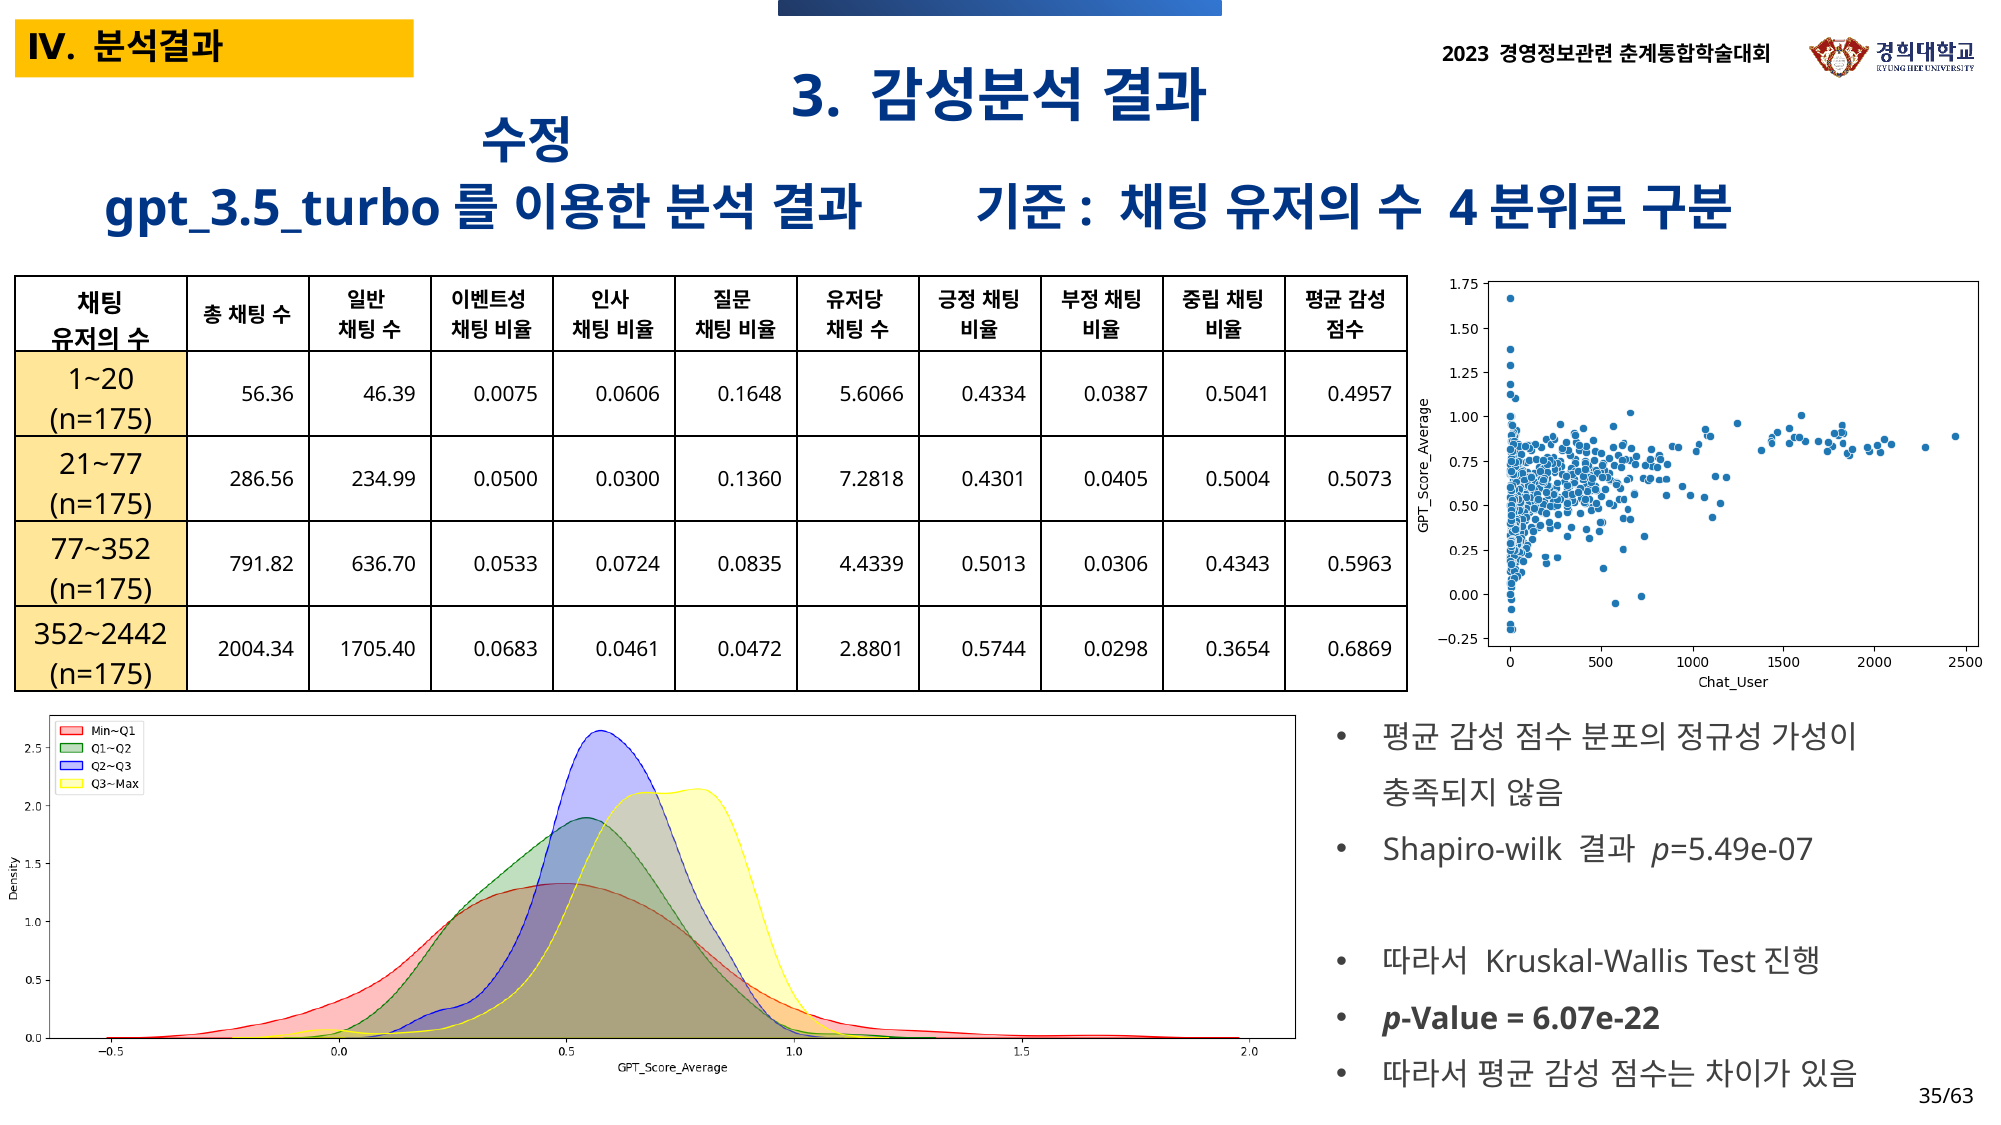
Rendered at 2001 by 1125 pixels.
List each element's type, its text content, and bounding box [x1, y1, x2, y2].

picture [0, 706, 1303, 1082]
table_header 일반 채팅 수 [310, 277, 430, 350]
text_box [15, 19, 414, 78]
table_cell 0.4334 [920, 352, 1040, 435]
table_cell 791.82 [188, 522, 308, 605]
table_cell 352~2442 (n=175) [16, 607, 186, 690]
table_header 중립 채팅 비율 [1164, 277, 1284, 350]
table_cell 0.5073 [1286, 437, 1406, 520]
table_cell 0.5963 [1286, 522, 1406, 605]
table_header 유저당 채팅 수 [798, 277, 918, 350]
table_cell 5.6066 [798, 352, 918, 435]
table_cell 2.8801 [798, 607, 918, 690]
table_header 평균 감성 점수 [1286, 277, 1406, 350]
table_cell 0.5041 [1164, 352, 1284, 435]
table_cell 0.6869 [1286, 607, 1406, 690]
table_cell 56.36 [188, 352, 308, 435]
table_cell 0.5744 [920, 607, 1040, 690]
table_cell 0.1360 [676, 437, 796, 520]
table_cell 234.99 [310, 437, 430, 520]
table_cell 0.5004 [1164, 437, 1284, 520]
slide_number 35/63 [1538, 1099, 1989, 1119]
picture [1407, 268, 1992, 698]
table_header 인사 채팅 비율 [554, 277, 674, 350]
table_cell 77~352 (n=175) [16, 522, 186, 605]
table_cell 0.0500 [432, 437, 552, 520]
table_header 채팅 유저의 수 [16, 277, 186, 350]
table_header 이벤트성 채팅 비율 [432, 277, 552, 350]
table_cell 636.70 [310, 522, 430, 605]
table_cell 0.0724 [554, 522, 674, 605]
table_cell 0.0533 [432, 522, 552, 605]
table_cell 0.0683 [432, 607, 552, 690]
table_cell 0.0075 [432, 352, 552, 435]
table_cell 0.5013 [920, 522, 1040, 605]
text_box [1407, 33, 1974, 78]
table_cell 0.0472 [676, 607, 796, 690]
table_cell 286.56 [188, 437, 308, 520]
table_cell 0.0835 [676, 522, 796, 605]
table_cell 7.2818 [798, 437, 918, 520]
table_cell 0.4957 [1286, 352, 1406, 435]
table_header 질문 채팅 비율 [676, 277, 796, 350]
table_cell 0.0461 [554, 607, 674, 690]
table_cell 2004.34 [188, 607, 308, 690]
table_header 부정 채팅 비율 [1042, 277, 1162, 350]
table_cell 4.4339 [798, 522, 918, 605]
table_cell 0.0298 [1042, 607, 1162, 690]
text_box Ⅳ. 분석결과 [12, 16, 306, 74]
table_cell 46.39 [310, 352, 430, 435]
table_cell 0.0606 [554, 352, 674, 435]
table_header 총 채팅 수 [188, 277, 308, 350]
table_cell 0.4343 [1164, 522, 1284, 605]
table_header 긍정 채팅 비율 [920, 277, 1040, 350]
text_box 3. 감성분석 결과 [540, 50, 1459, 136]
table_cell 0.3654 [1164, 607, 1284, 690]
table_cell 0.1648 [676, 352, 796, 435]
text_box 수정 [467, 101, 678, 177]
text_box 평균 감성 점수 분포의 정규성 가성이 충족되지 않음 Shapiro-wilk 결과 p=5.49e-07 따라서 Kruskal-Wallis Test진행 p-Value = 6.07e-22 따라서 평균 감성 점수는 차이가 있음 [1321, 691, 1989, 1099]
text_box [777, 0, 1223, 17]
table_cell 0.0300 [554, 437, 674, 520]
table_cell 1~20 (n=175) [16, 352, 186, 435]
table_cell 21~77 (n=175) [16, 437, 186, 520]
table_cell 1705.40 [310, 607, 430, 690]
table_cell 0.0306 [1042, 522, 1162, 605]
table_cell 0.0387 [1042, 352, 1162, 435]
text_box gpt_3.5_turbo를 이용한 분석 결과 기준: 채팅 유저의 수 4분위로 구분 [89, 167, 1881, 243]
table_cell 0.4301 [920, 437, 1040, 520]
table_cell 0.0405 [1042, 437, 1162, 520]
